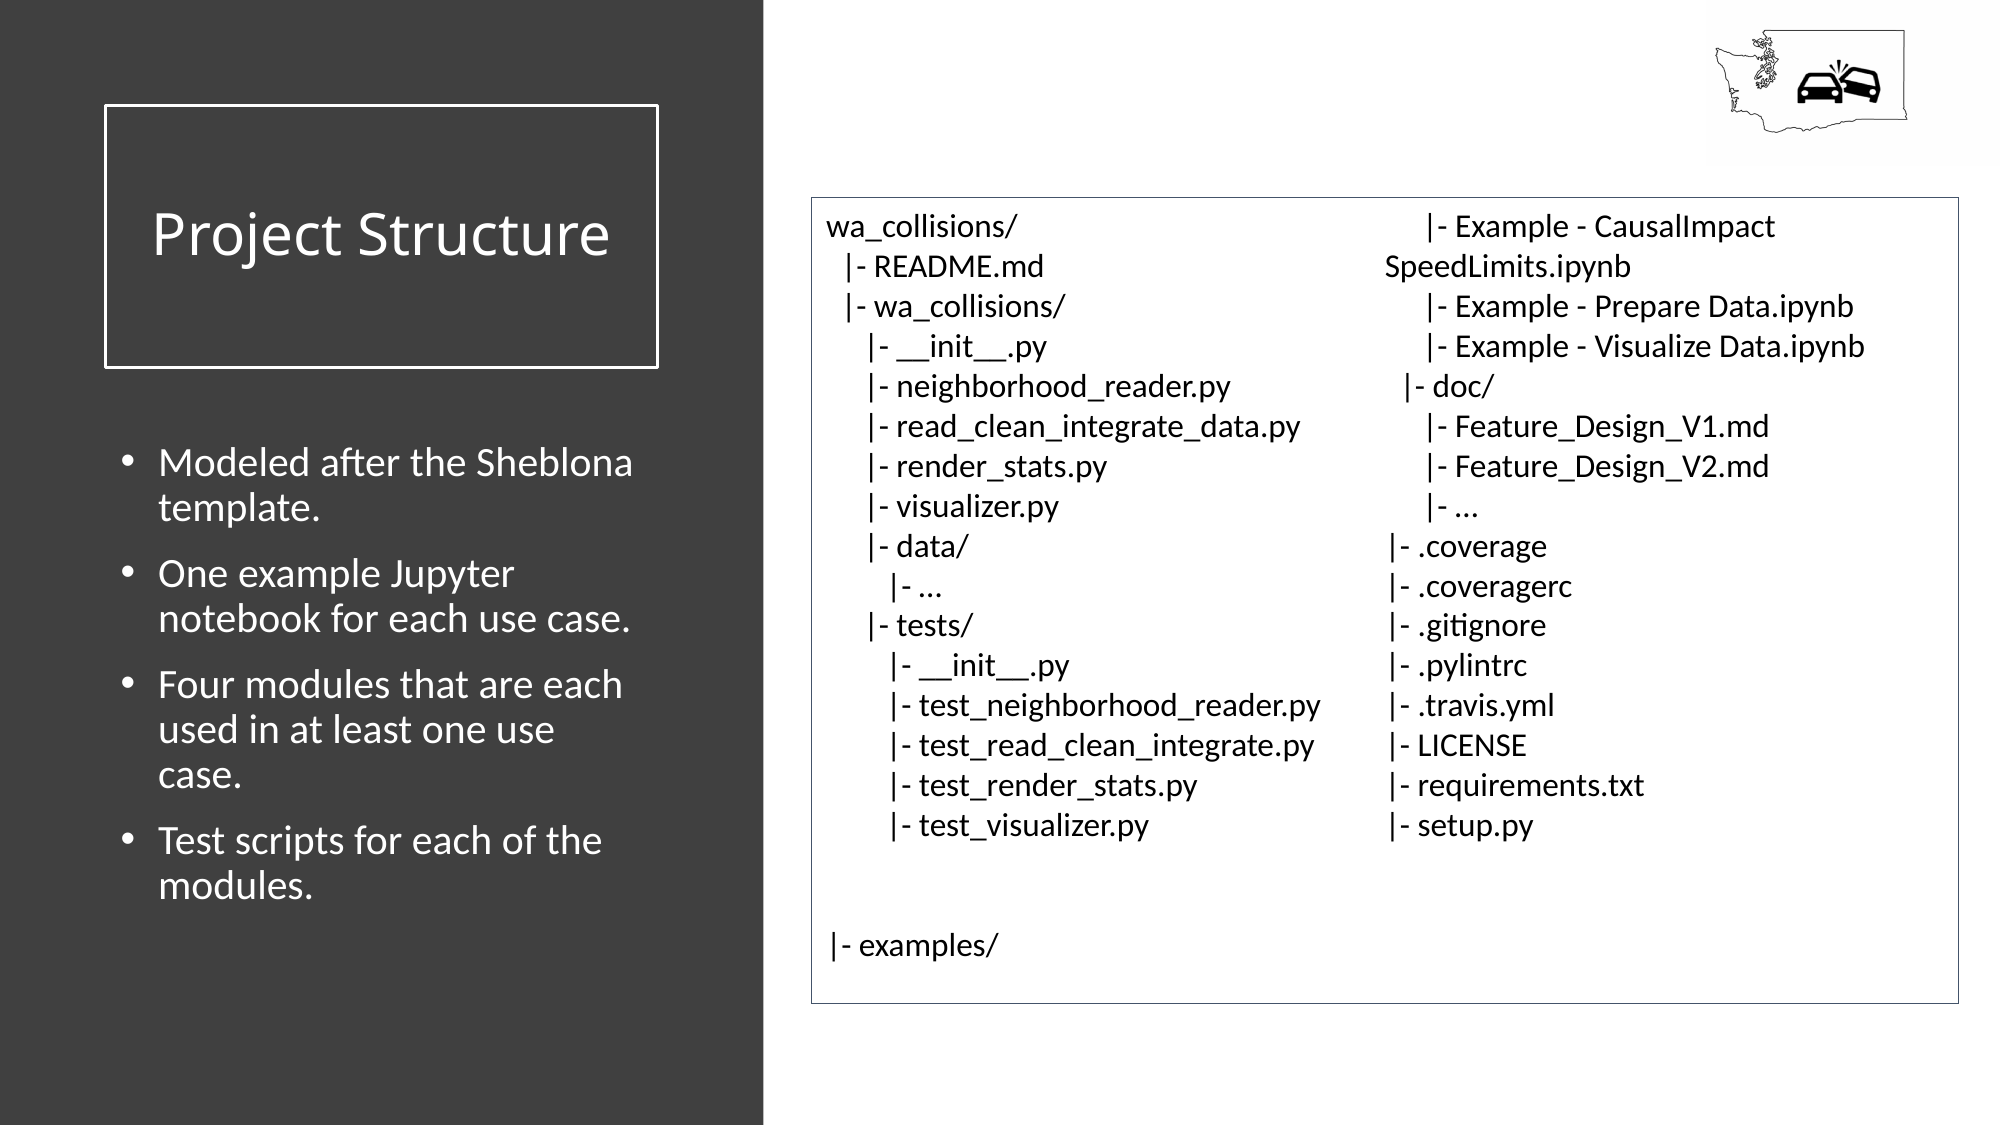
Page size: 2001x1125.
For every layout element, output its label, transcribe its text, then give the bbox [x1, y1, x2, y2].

title Project Structure [105, 105, 658, 368]
text_box wa_collisions/ |- README.md |- wa_collisions/ |- __init__.py |- neighborhood_reader.py |- read_clean_integrate_data.py |- render_stats.py |- visualizer.py |- data/ |- … |- tests/ |- __init__.py |- test_neighborhood_reader.py |- test_read_clean_integrate.py |- test_render_stats.py |- test_visualizer.py |- examples/ |- Example - CausalImpact SpeedLimits.ipynb |- Example - Prepare Data.ipynb |- Example - Visualize Data.ipynb |- doc/ |- Feature_Design_V1.md |- Feature_Design_V2.md |- … |- .coverage |- .coveragerc |- .gitignore |- .pylintrc |- .travis.yml |- LICENSE |- requirements.txt |- setup.py [811, 197, 1959, 1004]
list Modeled after the Sheblona template. One example Jupyter notebook for each use case. Four modules that are each used in at least one use case. Test scripts for each of the modules. [105, 432, 658, 994]
text_box [0, 0, 764, 1125]
picture [1706, 0, 2000, 166]
